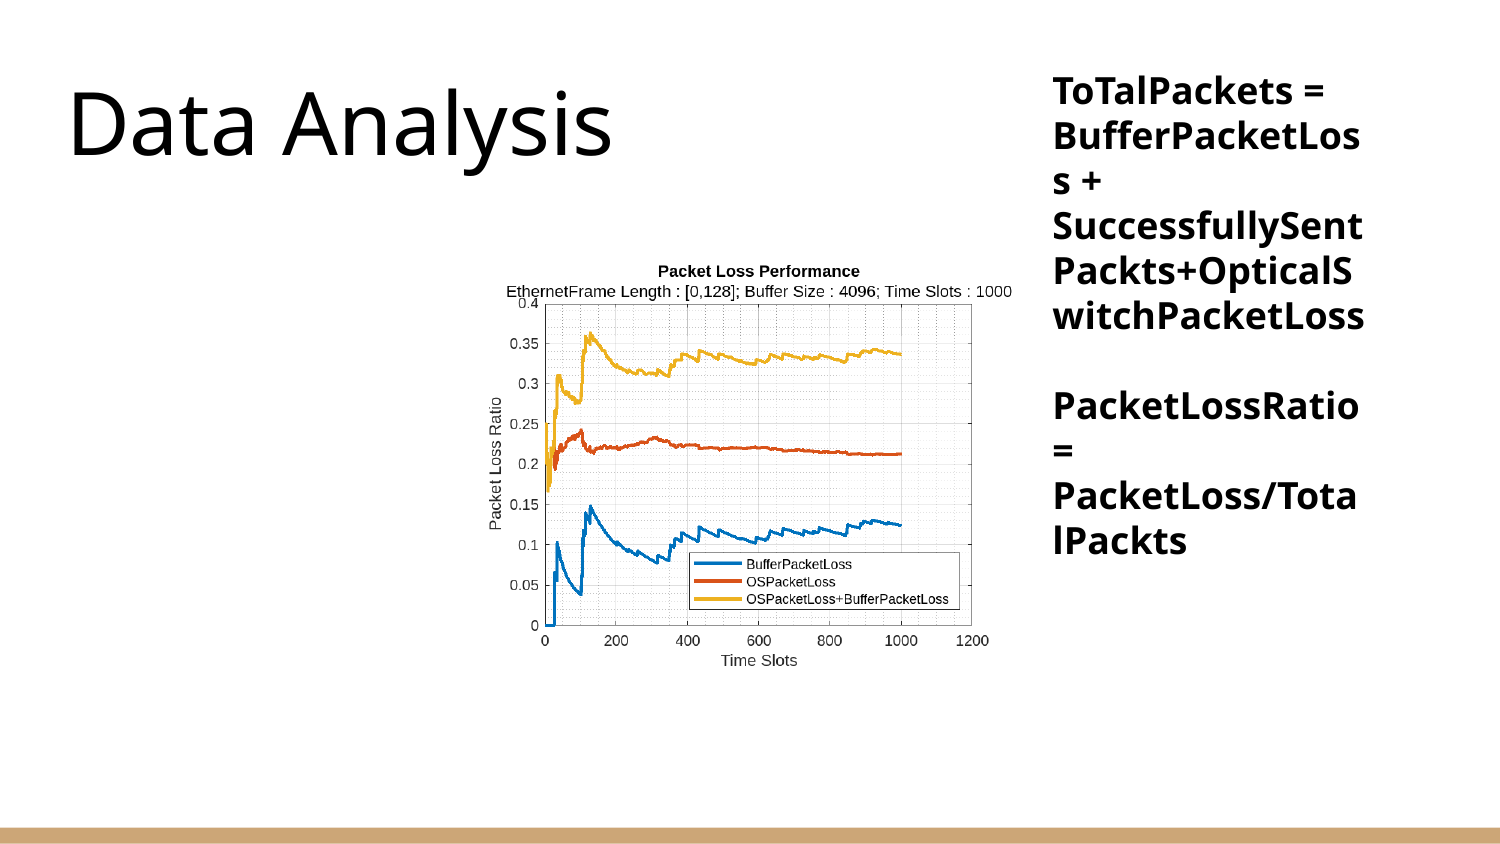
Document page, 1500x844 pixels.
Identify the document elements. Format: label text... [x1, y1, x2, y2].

text_box ToTalPackets = BufferPacketLoss + SuccessfullySentPackts+OpticalSwitchPacketLoss PacketLossRatio = PacketLoss/TotalPackts [1037, 51, 1385, 131]
picture [486, 262, 1014, 668]
title Data Analysis [51, 51, 1449, 189]
